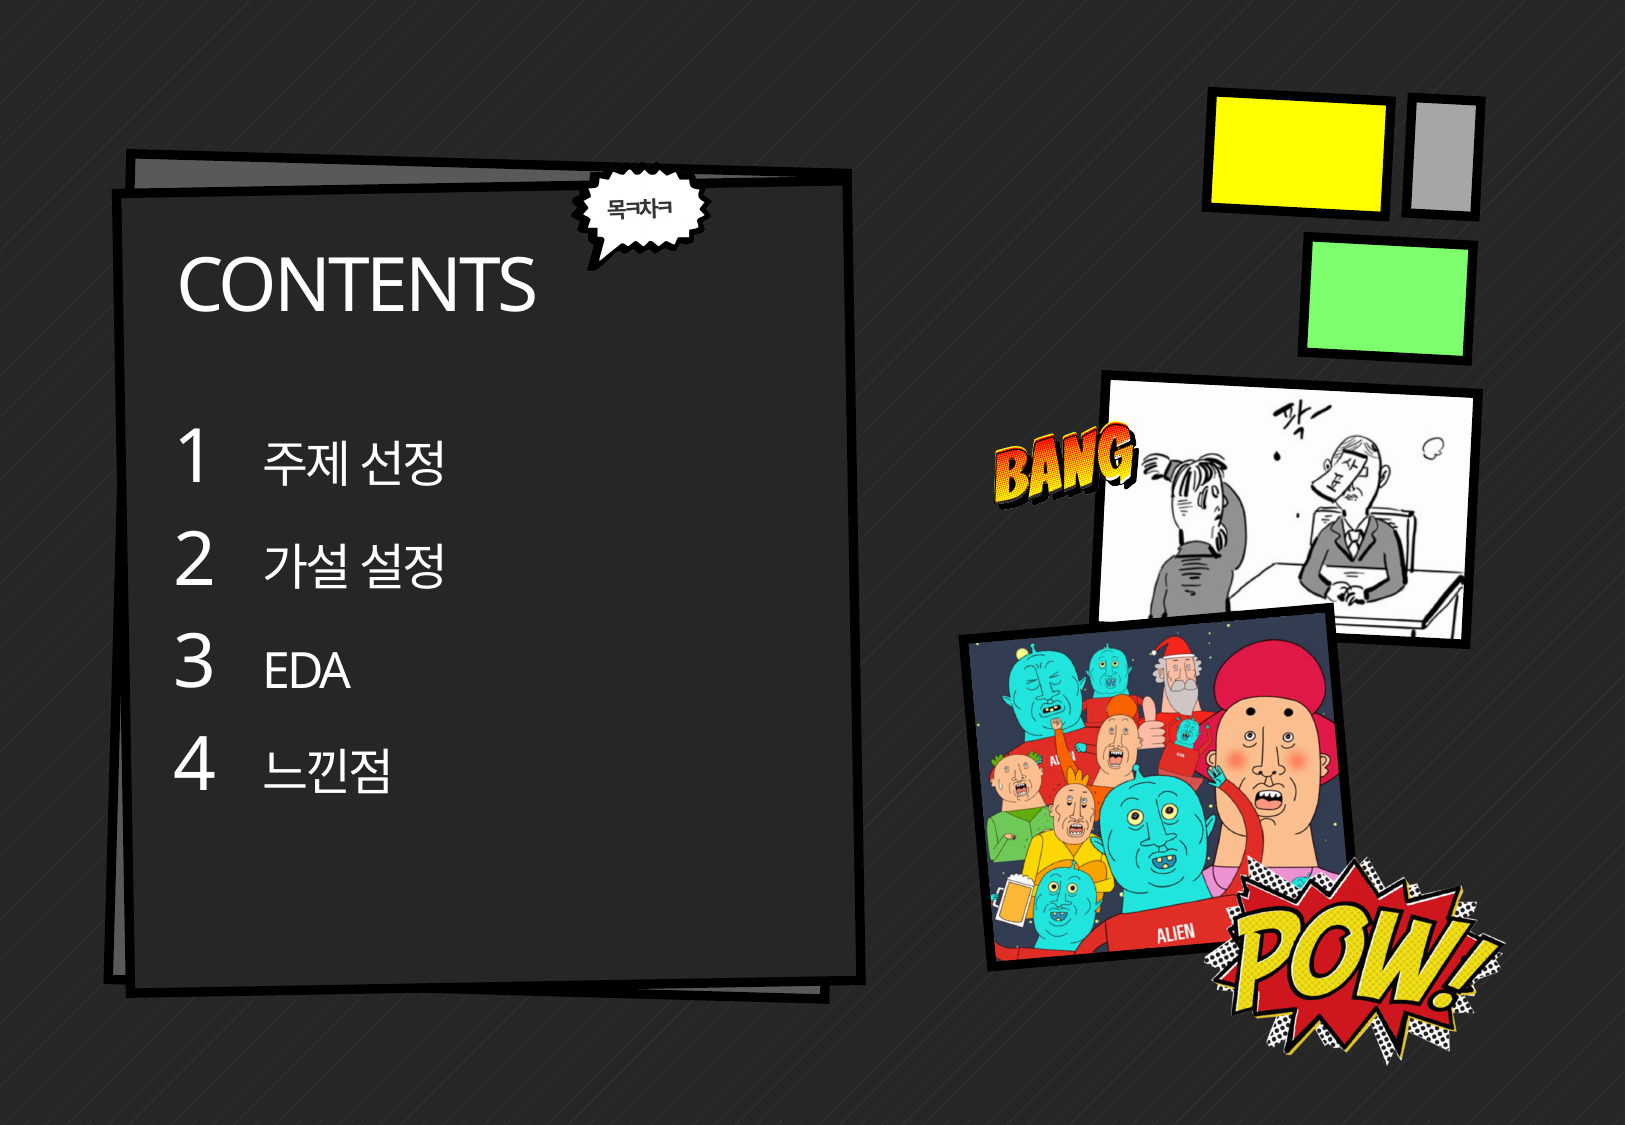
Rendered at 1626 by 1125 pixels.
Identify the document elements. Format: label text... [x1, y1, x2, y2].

text_box 주제 선정 가설 설정 EDA 느낀점 [860, 394, 866, 810]
text_box [1204, 89, 1394, 219]
text_box [1300, 234, 1476, 364]
text_box [1404, 95, 1484, 219]
picture [969, 380, 1518, 1096]
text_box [119, 163, 855, 990]
picture [569, 161, 713, 272]
